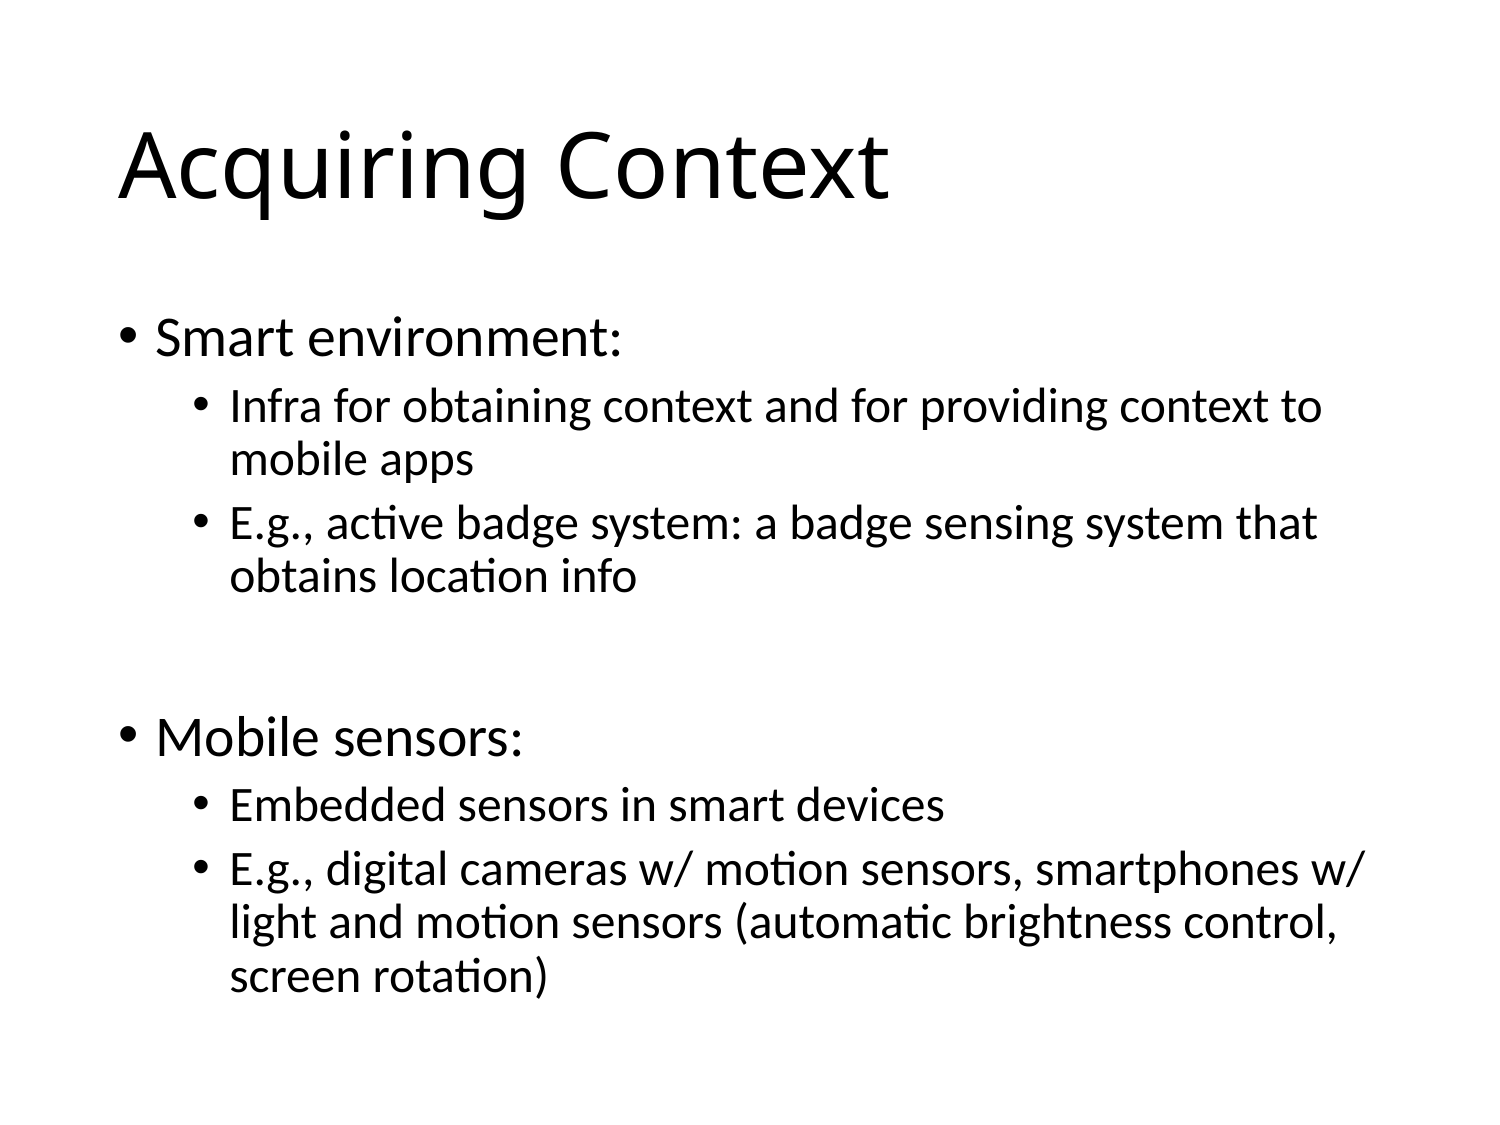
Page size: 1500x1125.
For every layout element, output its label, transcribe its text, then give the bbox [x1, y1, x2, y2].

list Smart environment: Infra for obtaining context and for providing context to mobile apps E.g., active badge system: a badge sensing system that obtains location info Mobile sensors: Embedded sensors in smart devices E.g., digital cameras w/ motion sensors, smartphones w/ light and motion sensors (automatic brightness control, screen rotation) [103, 299, 1397, 1014]
title Acquiring Context [103, 59, 1397, 278]
